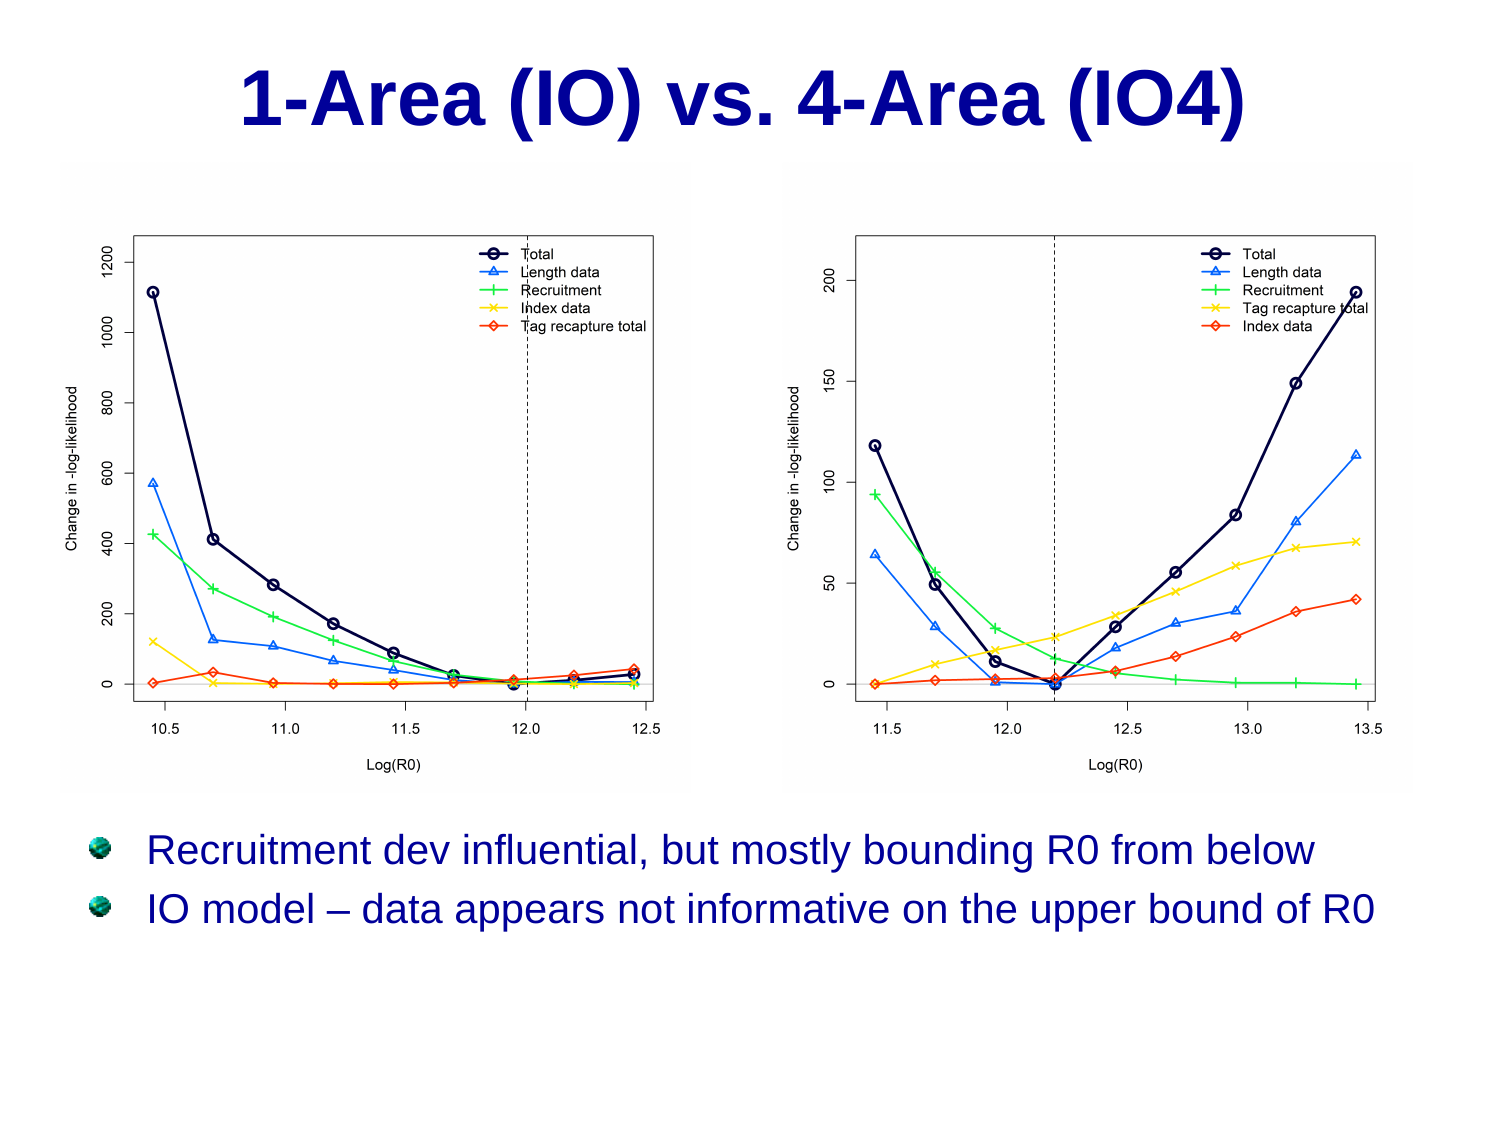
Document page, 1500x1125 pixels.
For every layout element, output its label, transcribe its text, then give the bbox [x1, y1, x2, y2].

text_box Recruitment dev influential, but mostly bounding R0 from below IO model – data appears not informative on the upper bound of R0 [74, 815, 1413, 956]
picture [89, 837, 111, 859]
picture [60, 162, 691, 793]
picture [782, 162, 1413, 793]
picture [89, 896, 111, 917]
text_box 1-Area (IO) vs. 4-Area (IO4) [74, 0, 1413, 188]
